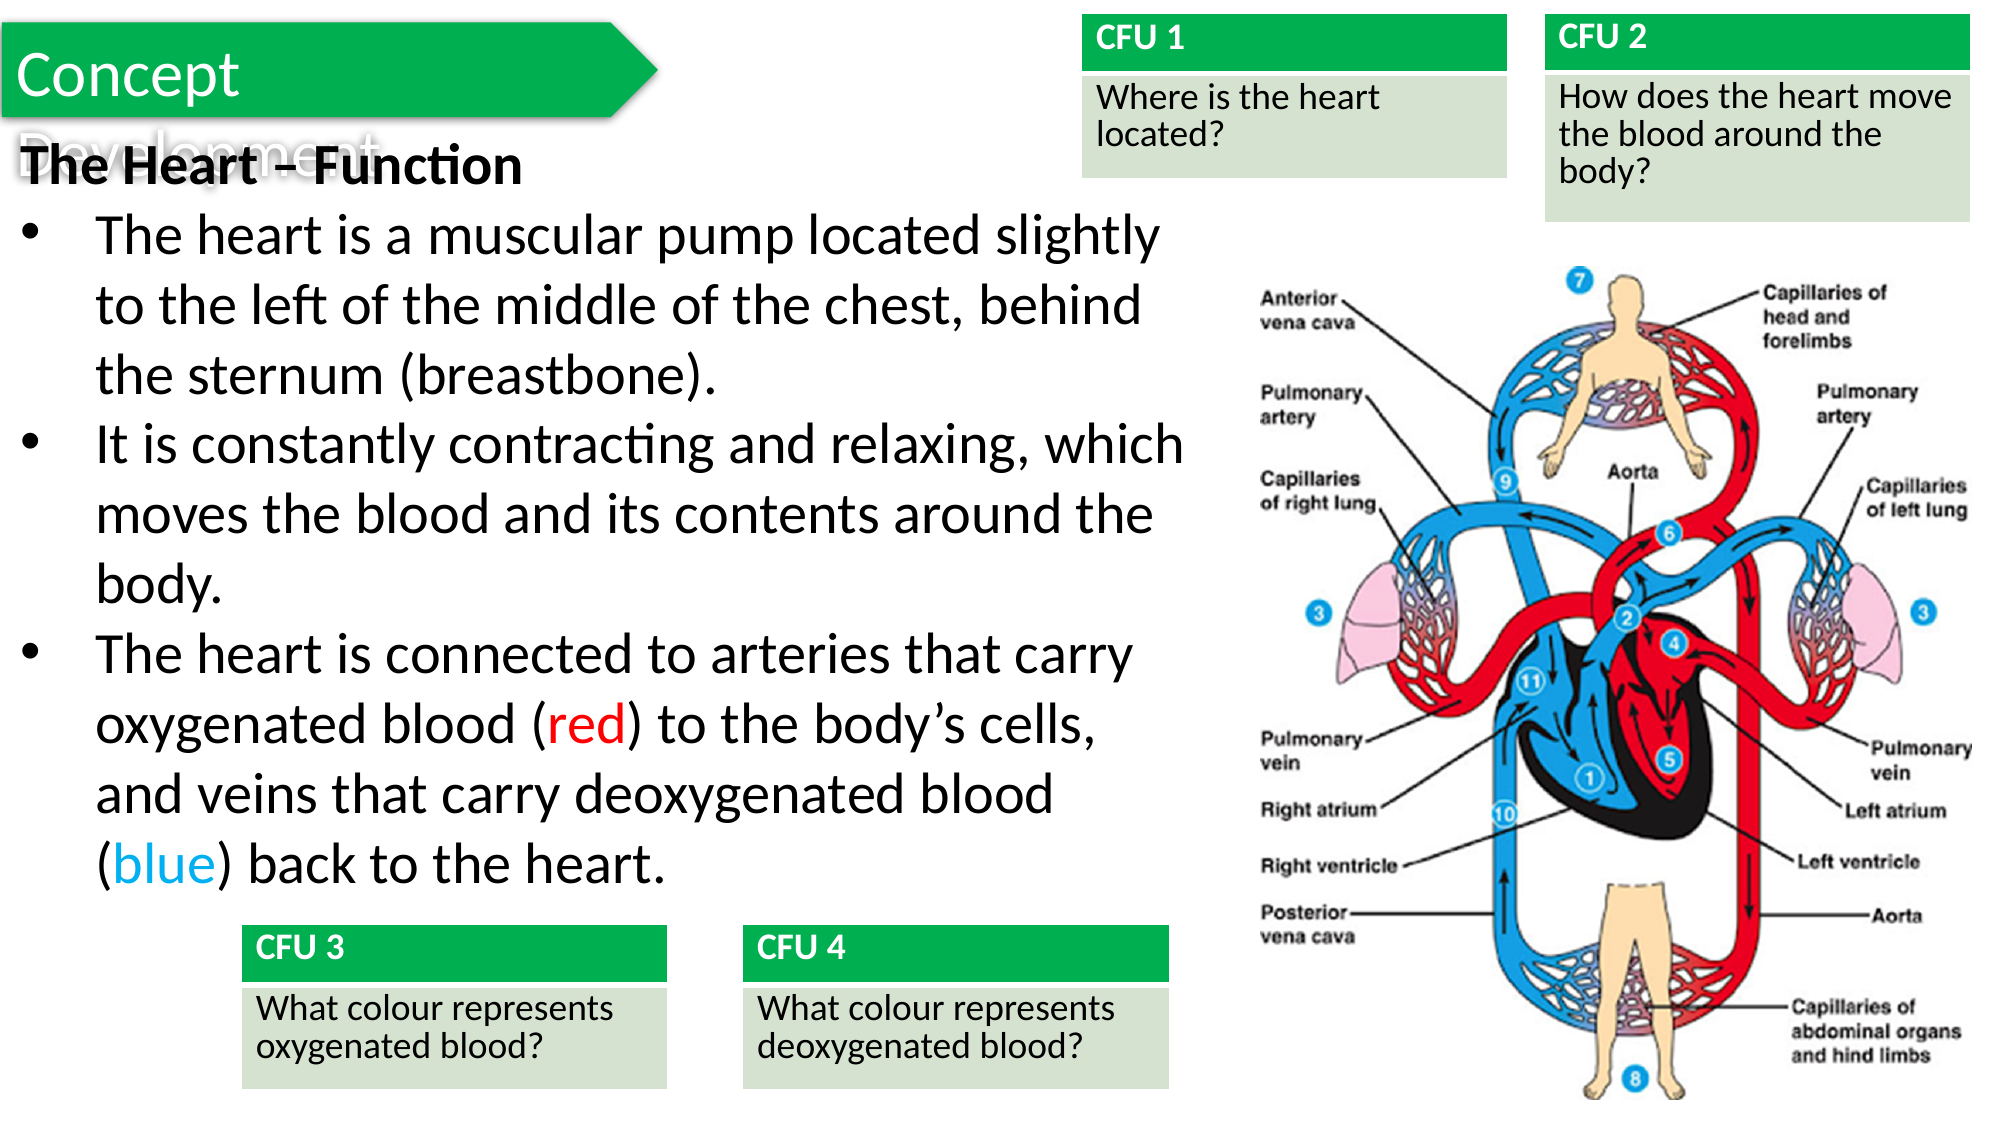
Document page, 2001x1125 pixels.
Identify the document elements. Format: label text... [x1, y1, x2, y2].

picture [1575, 273, 1585, 288]
text_box The Heart – Function The heart is a muscular pump located slightly to the left of the middle of the chest, behind the sternum (breastbone). It is constantly contracting and relaxing, which moves the blood and its contents around the body. The heart is connected to arteries that carry oxygenated blood (red) to the body’s cells, and veins that carry deoxygenated blood (blue) back to the heart. [5, 118, 1204, 903]
table_header CFU 2 [1545, 14, 1970, 70]
table_cell Where is the heart located? [1082, 76, 1507, 178]
table_cell How does the heart move the blood around the body? [1545, 75, 1970, 222]
table_cell What colour represents deoxygenated blood? [743, 988, 1169, 1089]
text_box Concept Development [1, 22, 658, 118]
table_header CFU 1 [1082, 14, 1507, 71]
table_header CFU 3 [242, 925, 667, 982]
picture [1260, 266, 1972, 1100]
table_cell What colour represents oxygenated blood? [242, 988, 667, 1089]
table_header CFU 4 [743, 925, 1169, 982]
